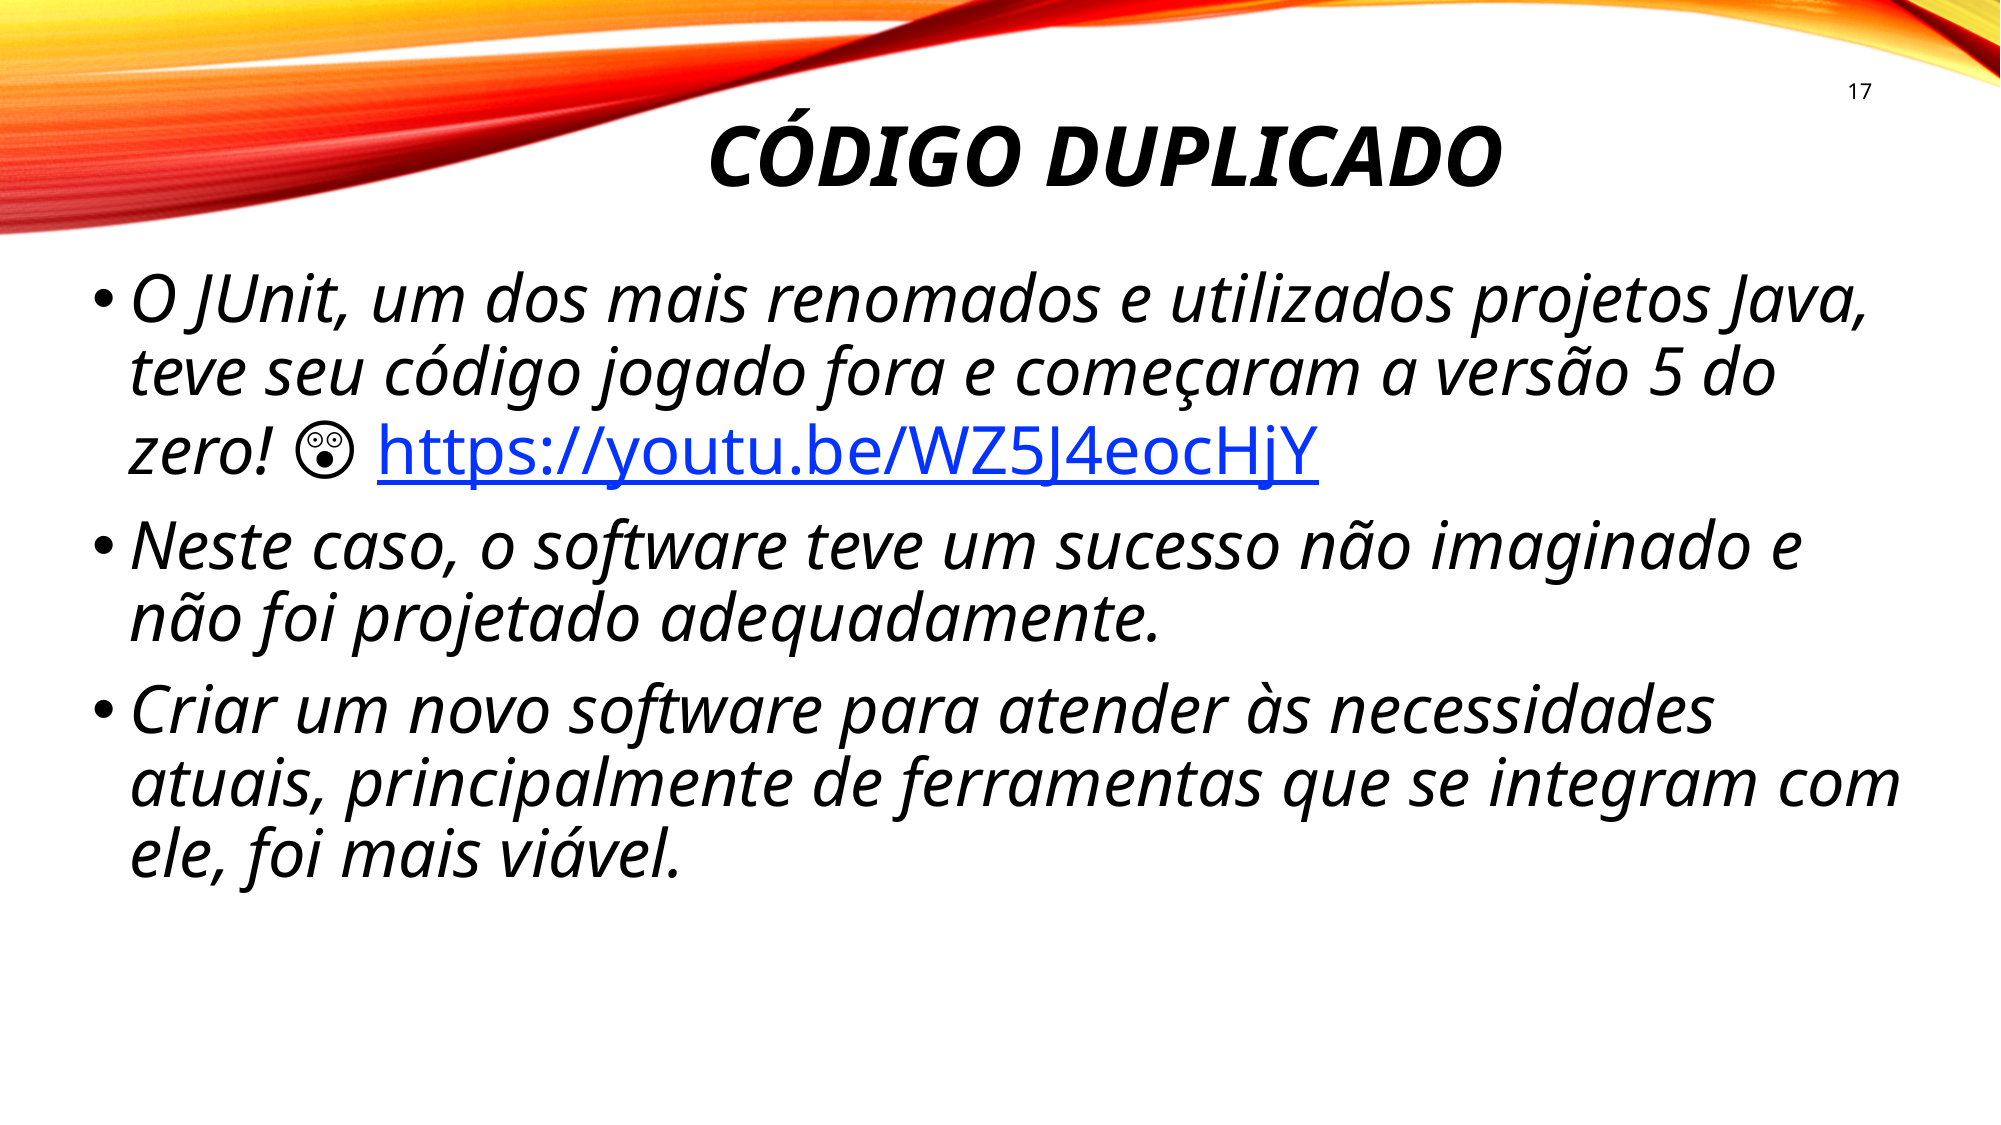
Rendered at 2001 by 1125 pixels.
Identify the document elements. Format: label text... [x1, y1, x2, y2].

list O JUnit, um dos mais renomados e utilizados projetos Java, teve seu código jogado fora e começaram a versão 5 do zero! 😲 https://youtu.be/WZ5J4eocHjY Neste caso, o software teve um sucesso não imaginado e não foi projetado adequadamente. Criar um novo software para atender às necessidades atuais, principalmente de ferramentas que se integram com ele, foi mais viável. [77, 257, 1936, 1089]
title Código Duplicado [323, 35, 1888, 257]
picture [0, 0, 2000, 237]
slide_number 17 [1437, 62, 1888, 123]
